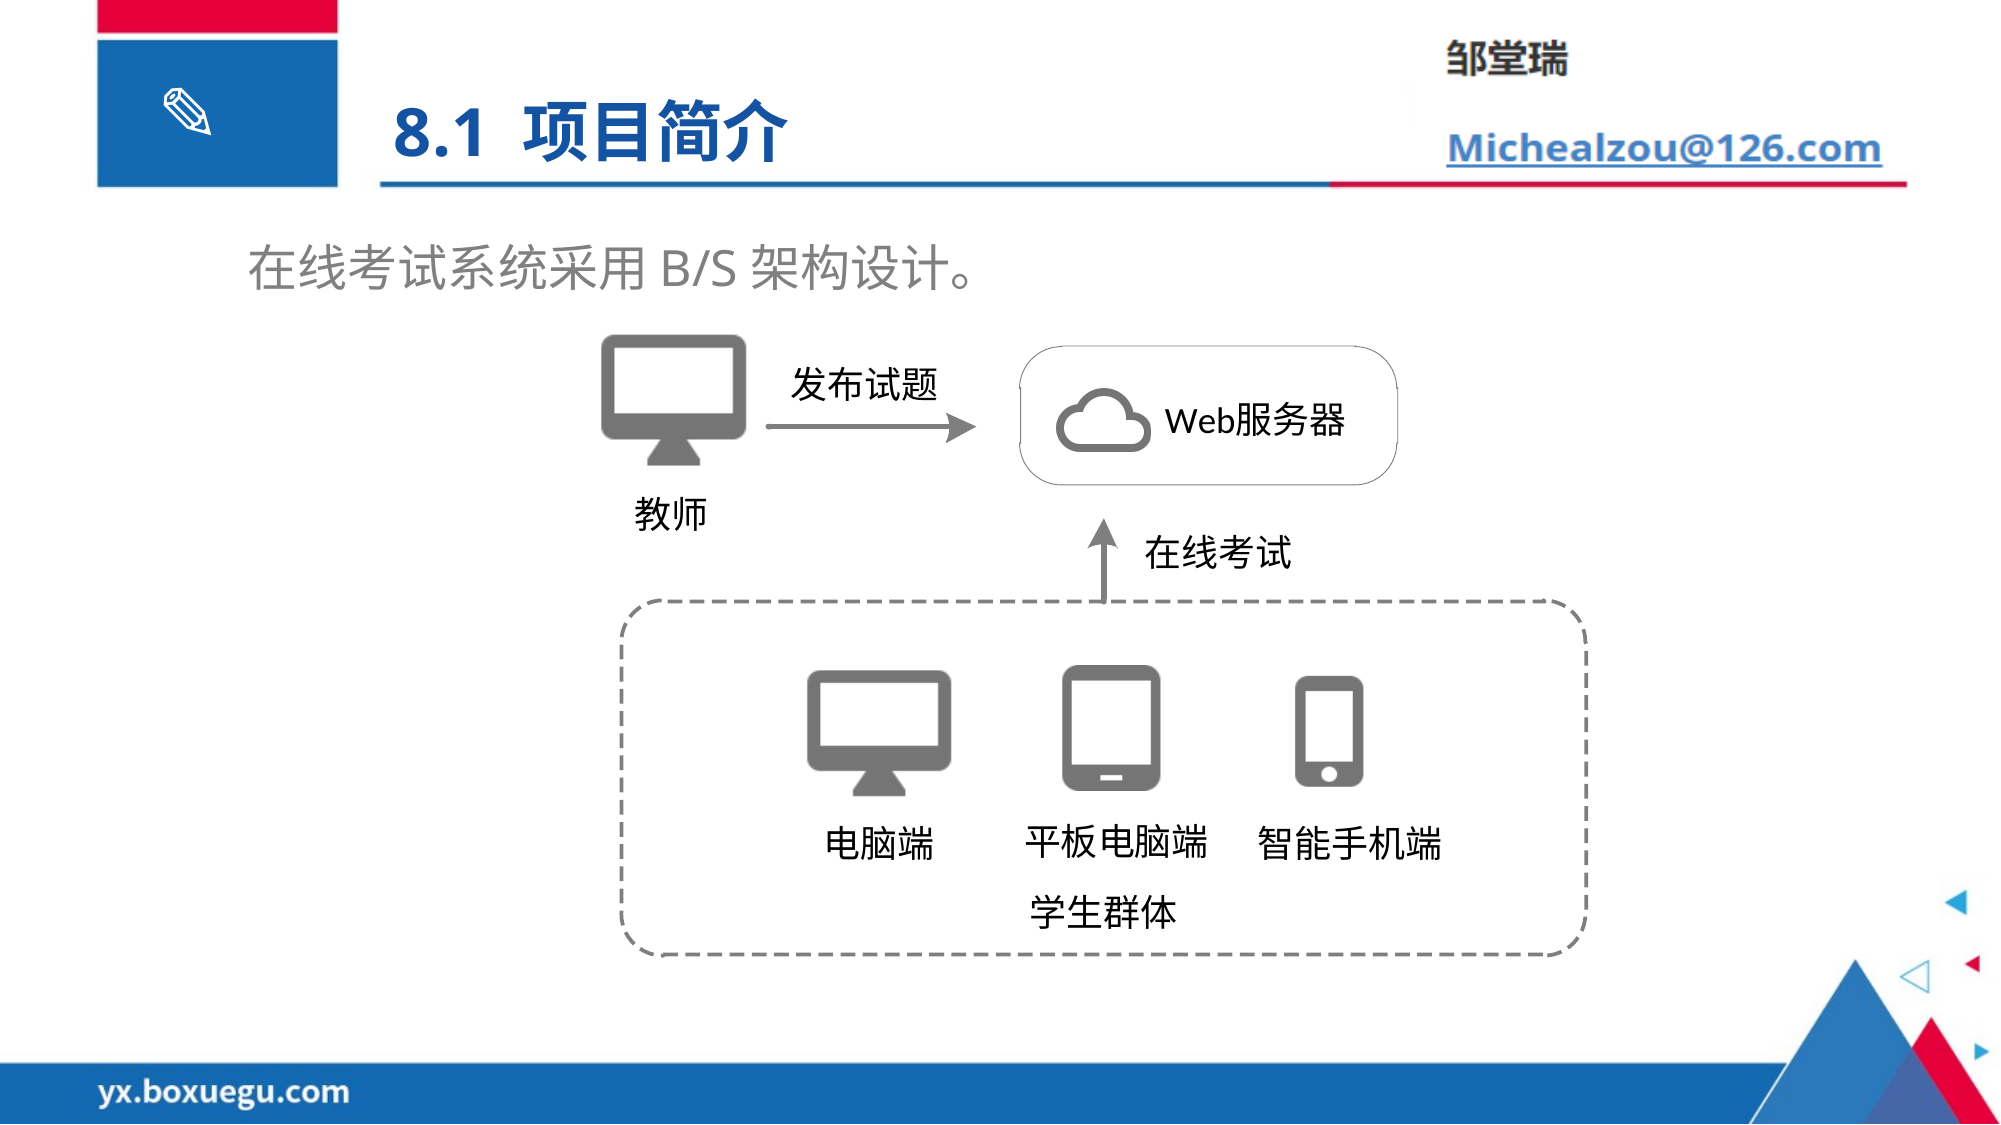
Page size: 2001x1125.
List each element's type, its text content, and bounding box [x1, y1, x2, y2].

text_box 8.1 项目简介 [379, 82, 1139, 177]
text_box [588, 315, 1594, 964]
text_box 在线考试系统采用B/S架构设计。 [233, 199, 1044, 339]
picture [0, 0, 2000, 1124]
